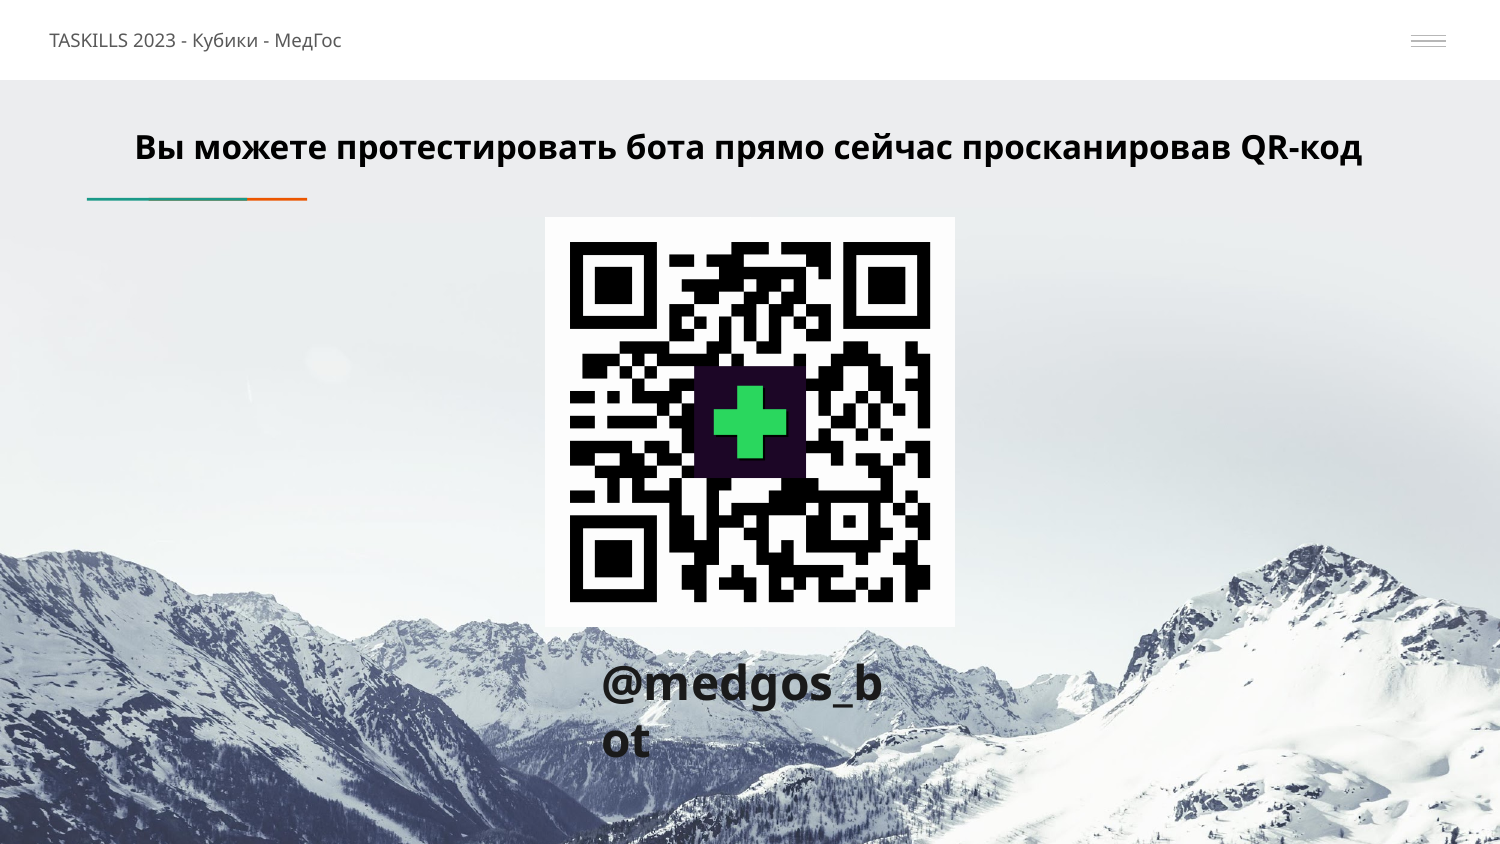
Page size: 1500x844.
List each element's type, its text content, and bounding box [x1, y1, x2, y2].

text_box @medgos_bot [586, 637, 914, 732]
title Вы можете протестировать бота прямо сейчас просканировав QR-код [119, 111, 1381, 385]
text_box TASKILLS 2023 - Кубики - МедГос [34, 13, 558, 50]
picture [0, 80, 1500, 844]
